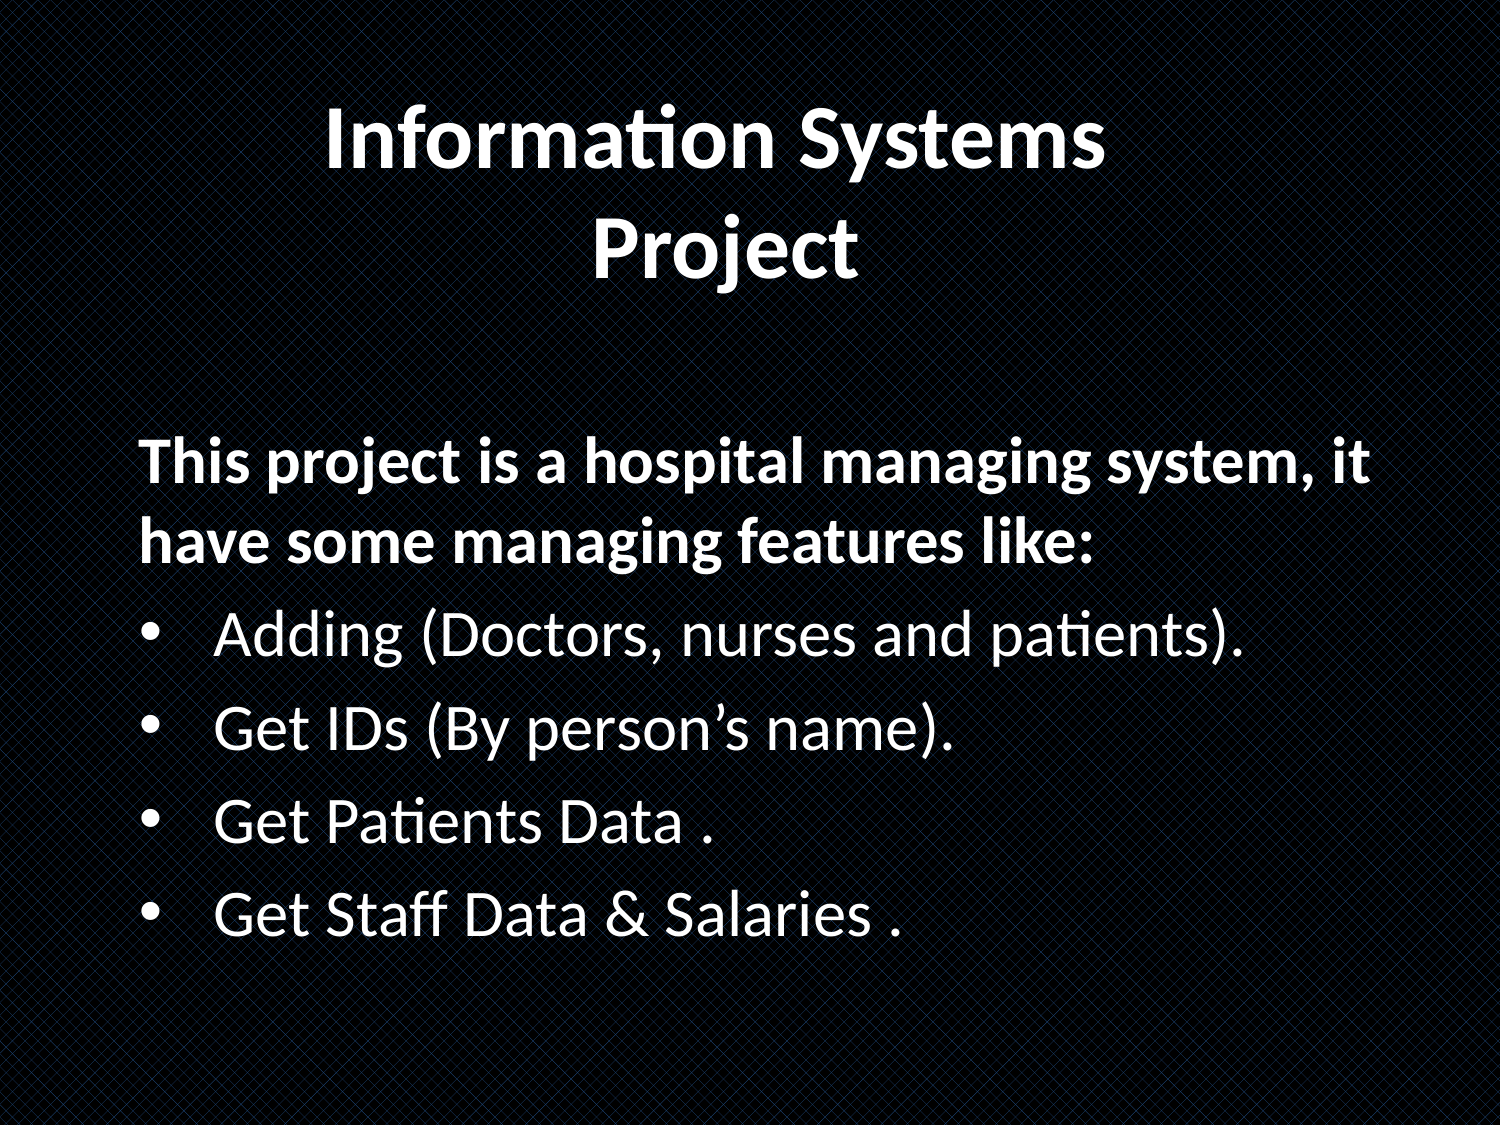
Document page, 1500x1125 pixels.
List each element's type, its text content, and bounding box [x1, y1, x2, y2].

title Information Systems Project [88, 66, 1364, 308]
subtitle This project is a hospital managing system, it have some managing features like: Adding (Doctors, nurses and patients). Get IDs (By person’s name). Get Patients Data . Get Staff Data & Salaries . [123, 408, 1436, 1000]
